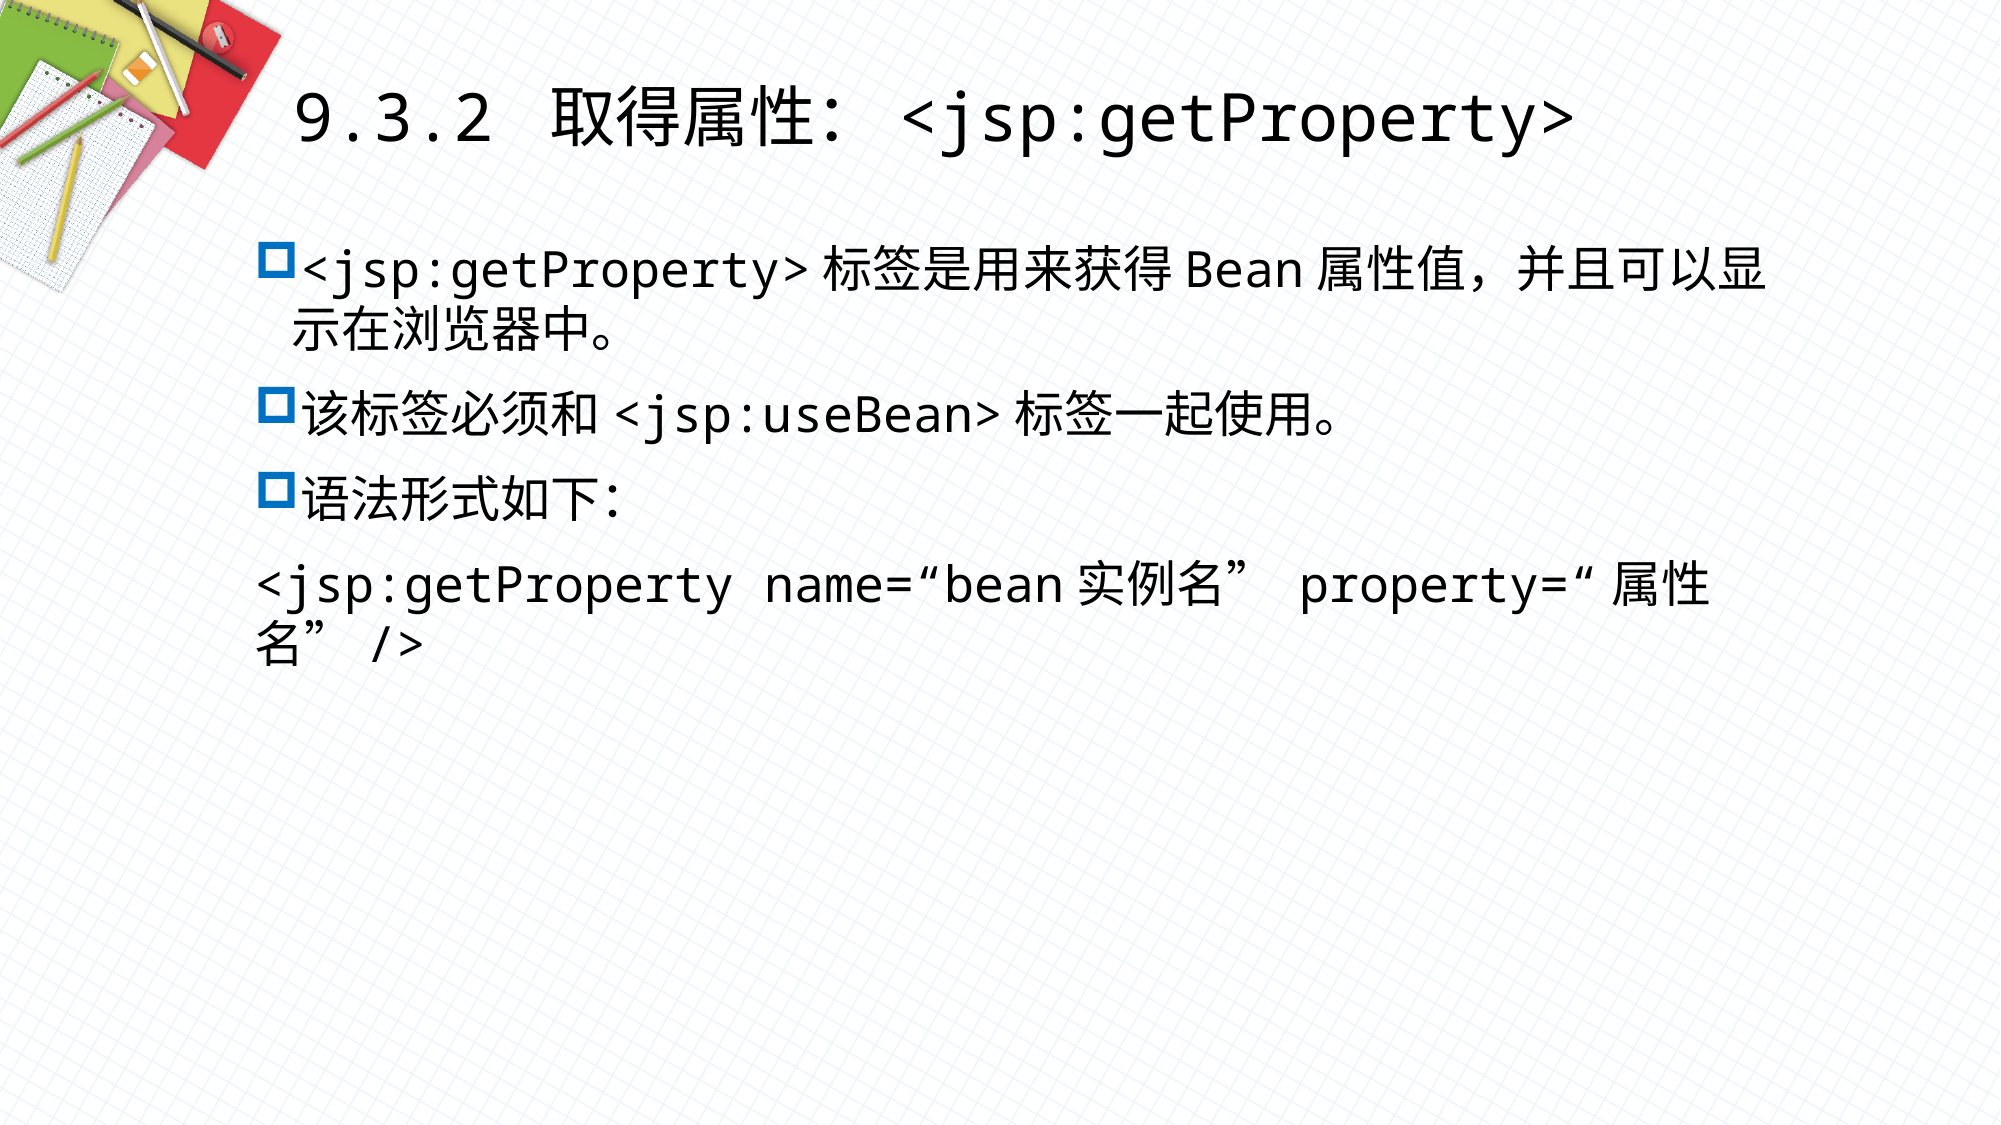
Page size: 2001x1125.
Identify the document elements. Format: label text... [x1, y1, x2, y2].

picture [0, 0, 289, 298]
list <jsp:getProperty>标签是用来获得Bean属性值，并且可以显示在浏览器中。 该标签必须和<jsp:useBean>标签一起使用。 语法形式如下： <jsp:getProperty name=“bean实例名” property=“属性名”/> [239, 229, 1806, 897]
list 9.3.2 取得属性：<jsp:getProperty> [278, 76, 1767, 173]
